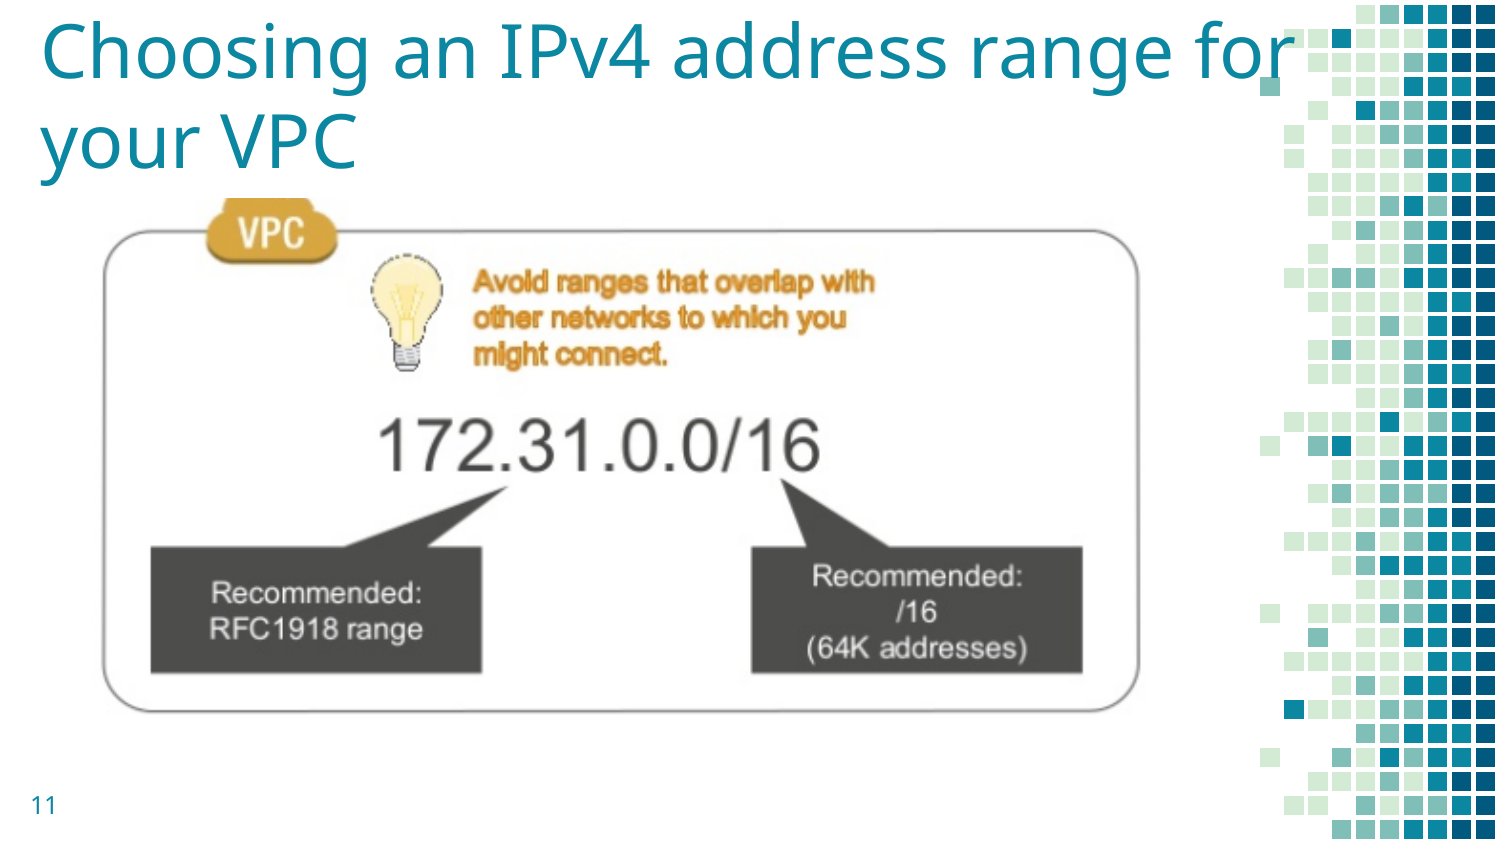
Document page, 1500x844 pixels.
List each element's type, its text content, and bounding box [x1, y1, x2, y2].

title Choosing an IPv4 address range for your VPC [25, 58, 1318, 199]
slide_number 11 [15, 774, 105, 839]
picture [92, 198, 1154, 724]
